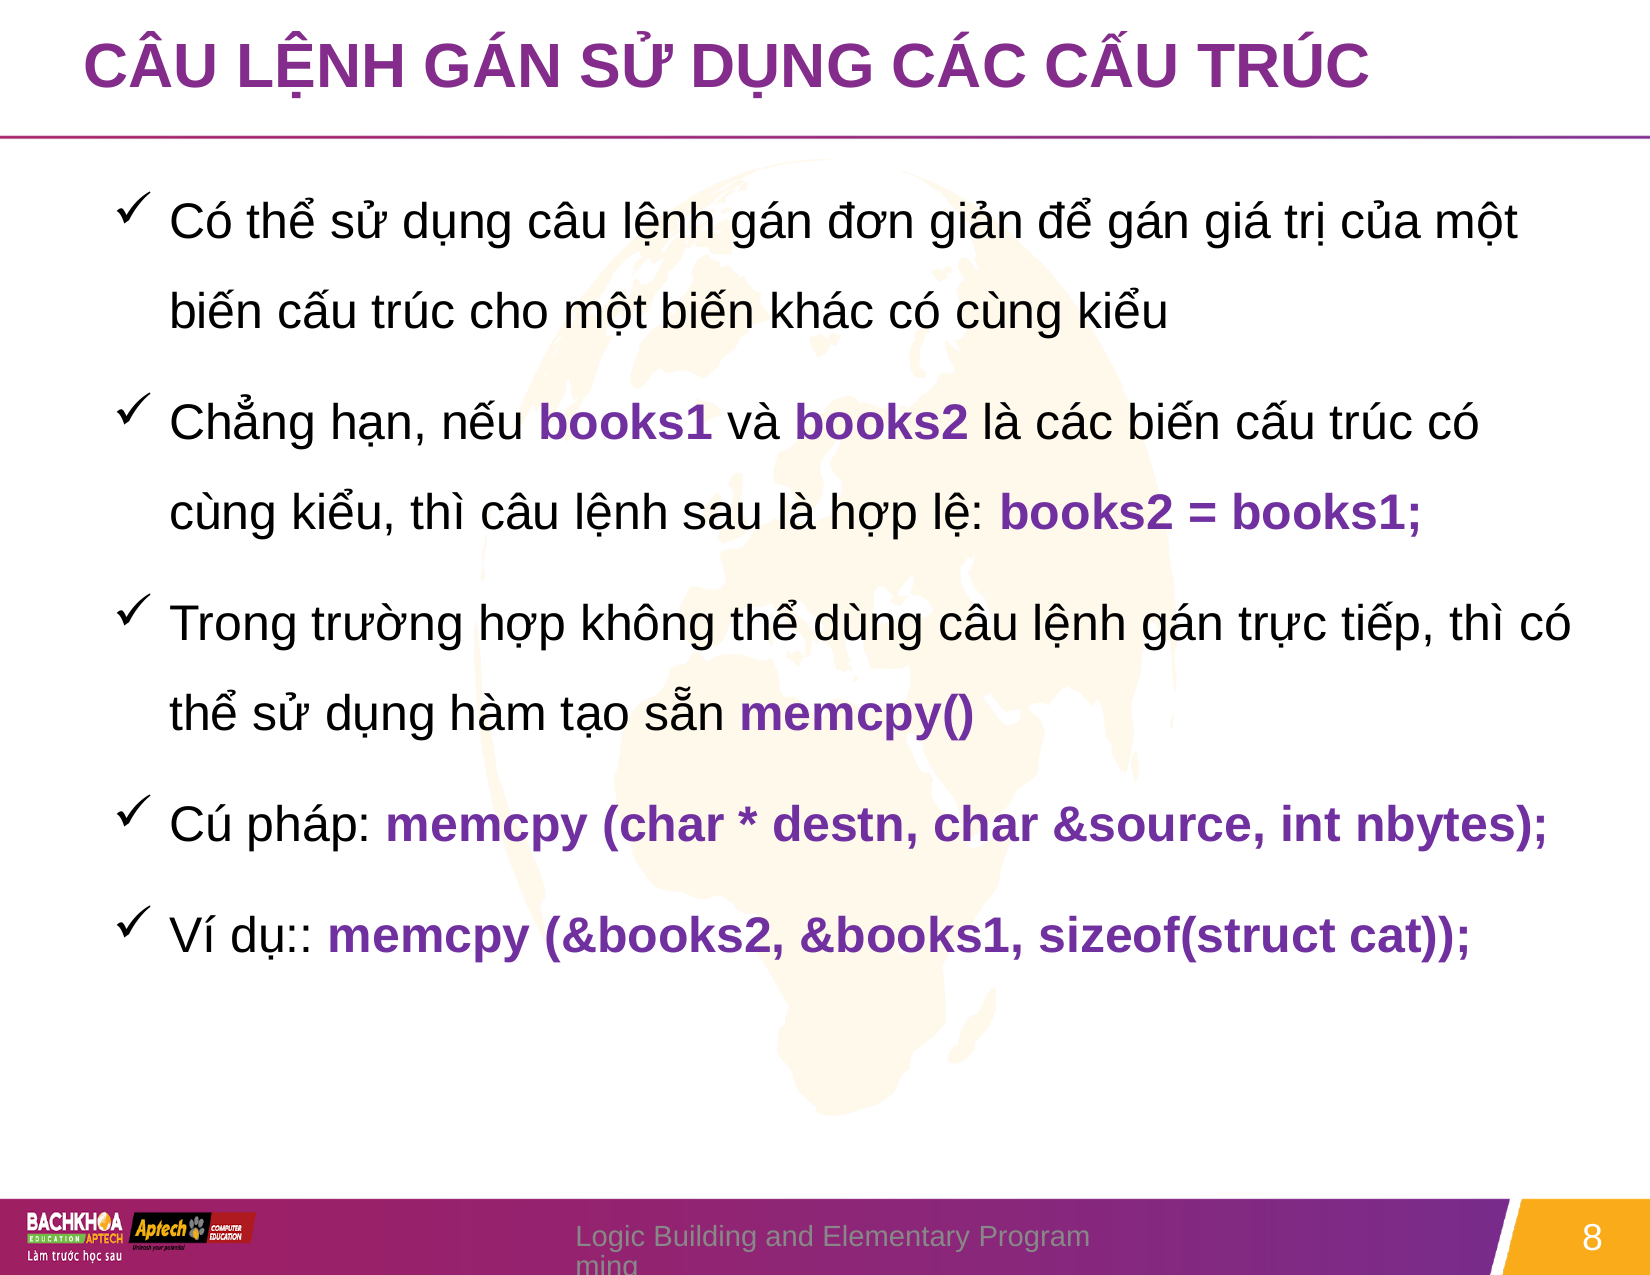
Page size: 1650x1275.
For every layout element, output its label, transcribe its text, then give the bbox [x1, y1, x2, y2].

picture [0, 0, 1650, 1275]
slide_number 8 [1534, 1201, 1650, 1270]
title CÂU LỆNH GÁN SỬ DỤNG CÁC CẤU TRÚC [68, 0, 1609, 135]
footer Logic Building and Elementary Programming [560, 1201, 1118, 1270]
list Có thể sử dụng câu lệnh gán đơn giản để gán giá trị của một biến cấu trúc cho một biến khác có cùng kiểu Chẳng hạn, nếu books1 và books2 là các biến cấu trúc có cùng kiểu, thì câu lệnh sau là hợp lệ: books2 = books1; Trong trường hợp không thể dùng câu lệnh gán trực tiếp, thì có thể sử dụng hàm tạo sẵn memcpy() Cú pháp: memcpy (char * destn, char &source, int nbytes); Ví dụ:: memcpy (&books2, &books1, sizeof(struct cat)); [68, 143, 1609, 1149]
